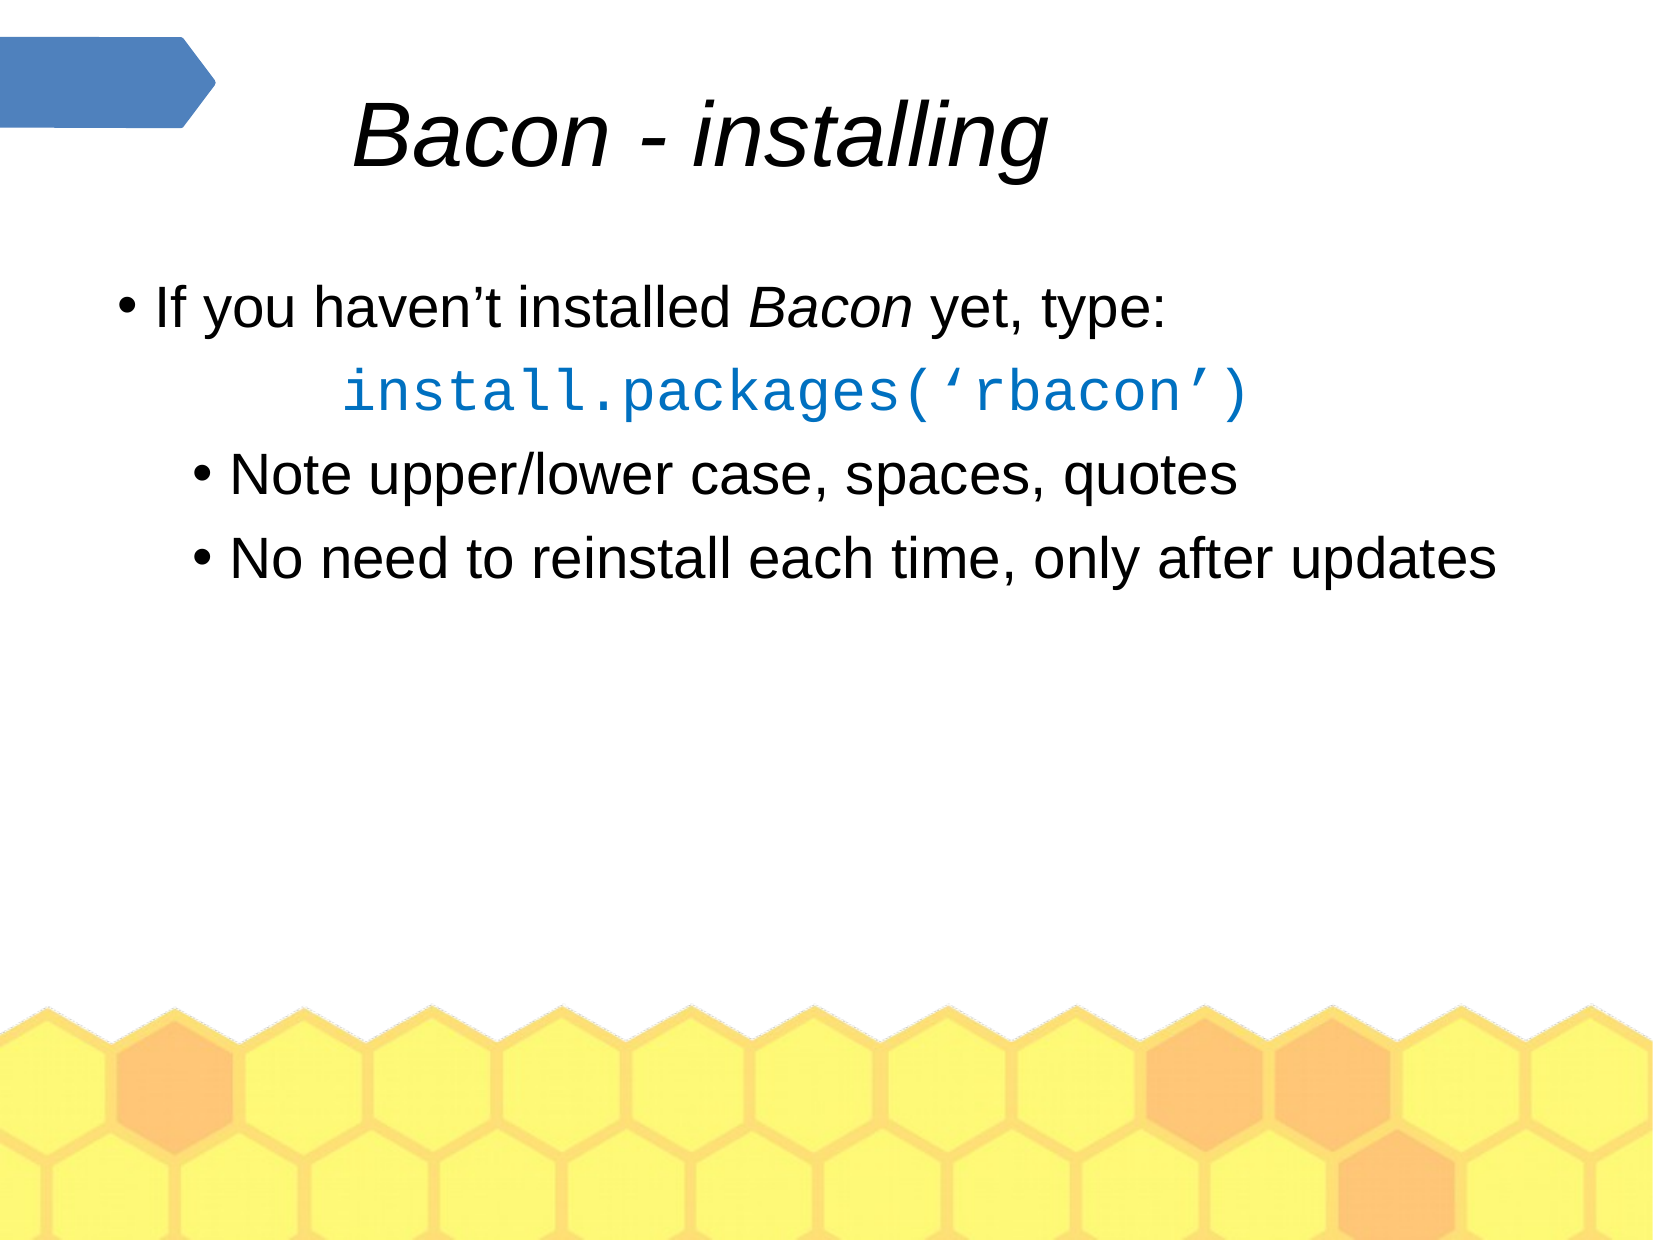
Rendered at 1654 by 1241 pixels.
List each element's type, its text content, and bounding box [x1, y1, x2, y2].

picture [0, 1001, 1653, 1240]
text_box If you haven’t installed Bacon yet, type: install.packages(‘rbacon’) Note upper/lower case, spaces, quotes No need to reinstall each time, only after updates [116, 276, 1560, 960]
text_box Bacon - installing [351, 21, 1560, 253]
